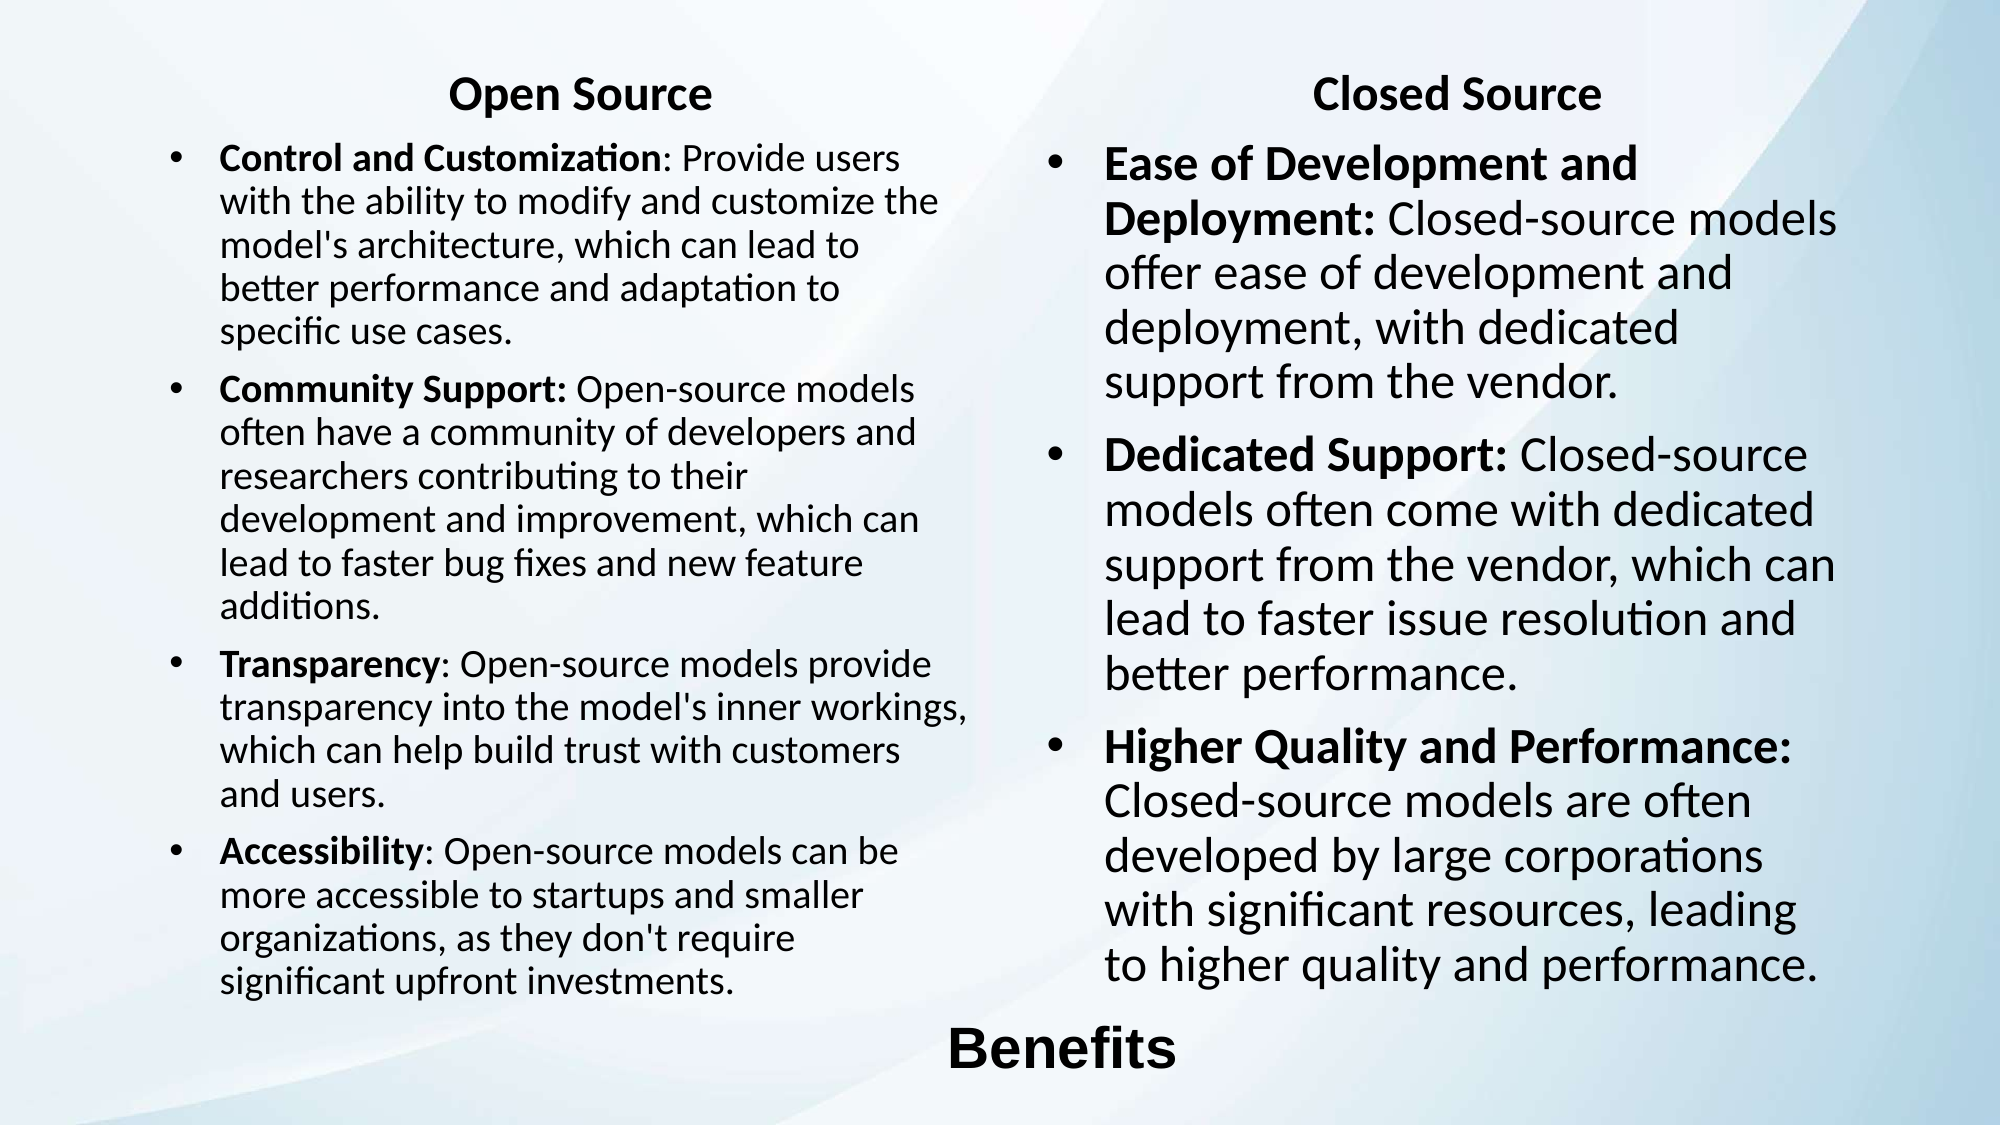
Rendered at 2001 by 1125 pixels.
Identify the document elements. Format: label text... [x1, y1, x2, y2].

list Ease of Development and Deployment: Closed-source models offer ease of development and deployment, with dedicated support from the vendor. Dedicated Support: Closed-source models often come with dedicated support from the vendor, which can lead to faster issue resolution and better performance. Higher Quality and Performance: Closed-source models are often developed by large corporations with significant resources, leading to higher quality and performance. [1012, 129, 1863, 1016]
list Open Source [137, 49, 984, 129]
list Control and Customization: Provide users with the ability to modify and customize the model's architecture, which can lead to better performance and adaptation to specific use cases. Community Support: Open-source models often have a community of developers and researchers contributing to their development and improvement, which can lead to faster bug fixes and new feature additions. Transparency: Open-source models provide transparency into the model's inner workings, which can help build trust with customers and users. Accessibility: Open-source models can be more accessible to startups and smaller organizations, as they don't require significant upfront investments. [137, 129, 984, 1016]
text_box Benefits [917, 1002, 1209, 1088]
picture [0, 0, 2000, 1125]
list Closed Source [1012, 49, 1863, 129]
